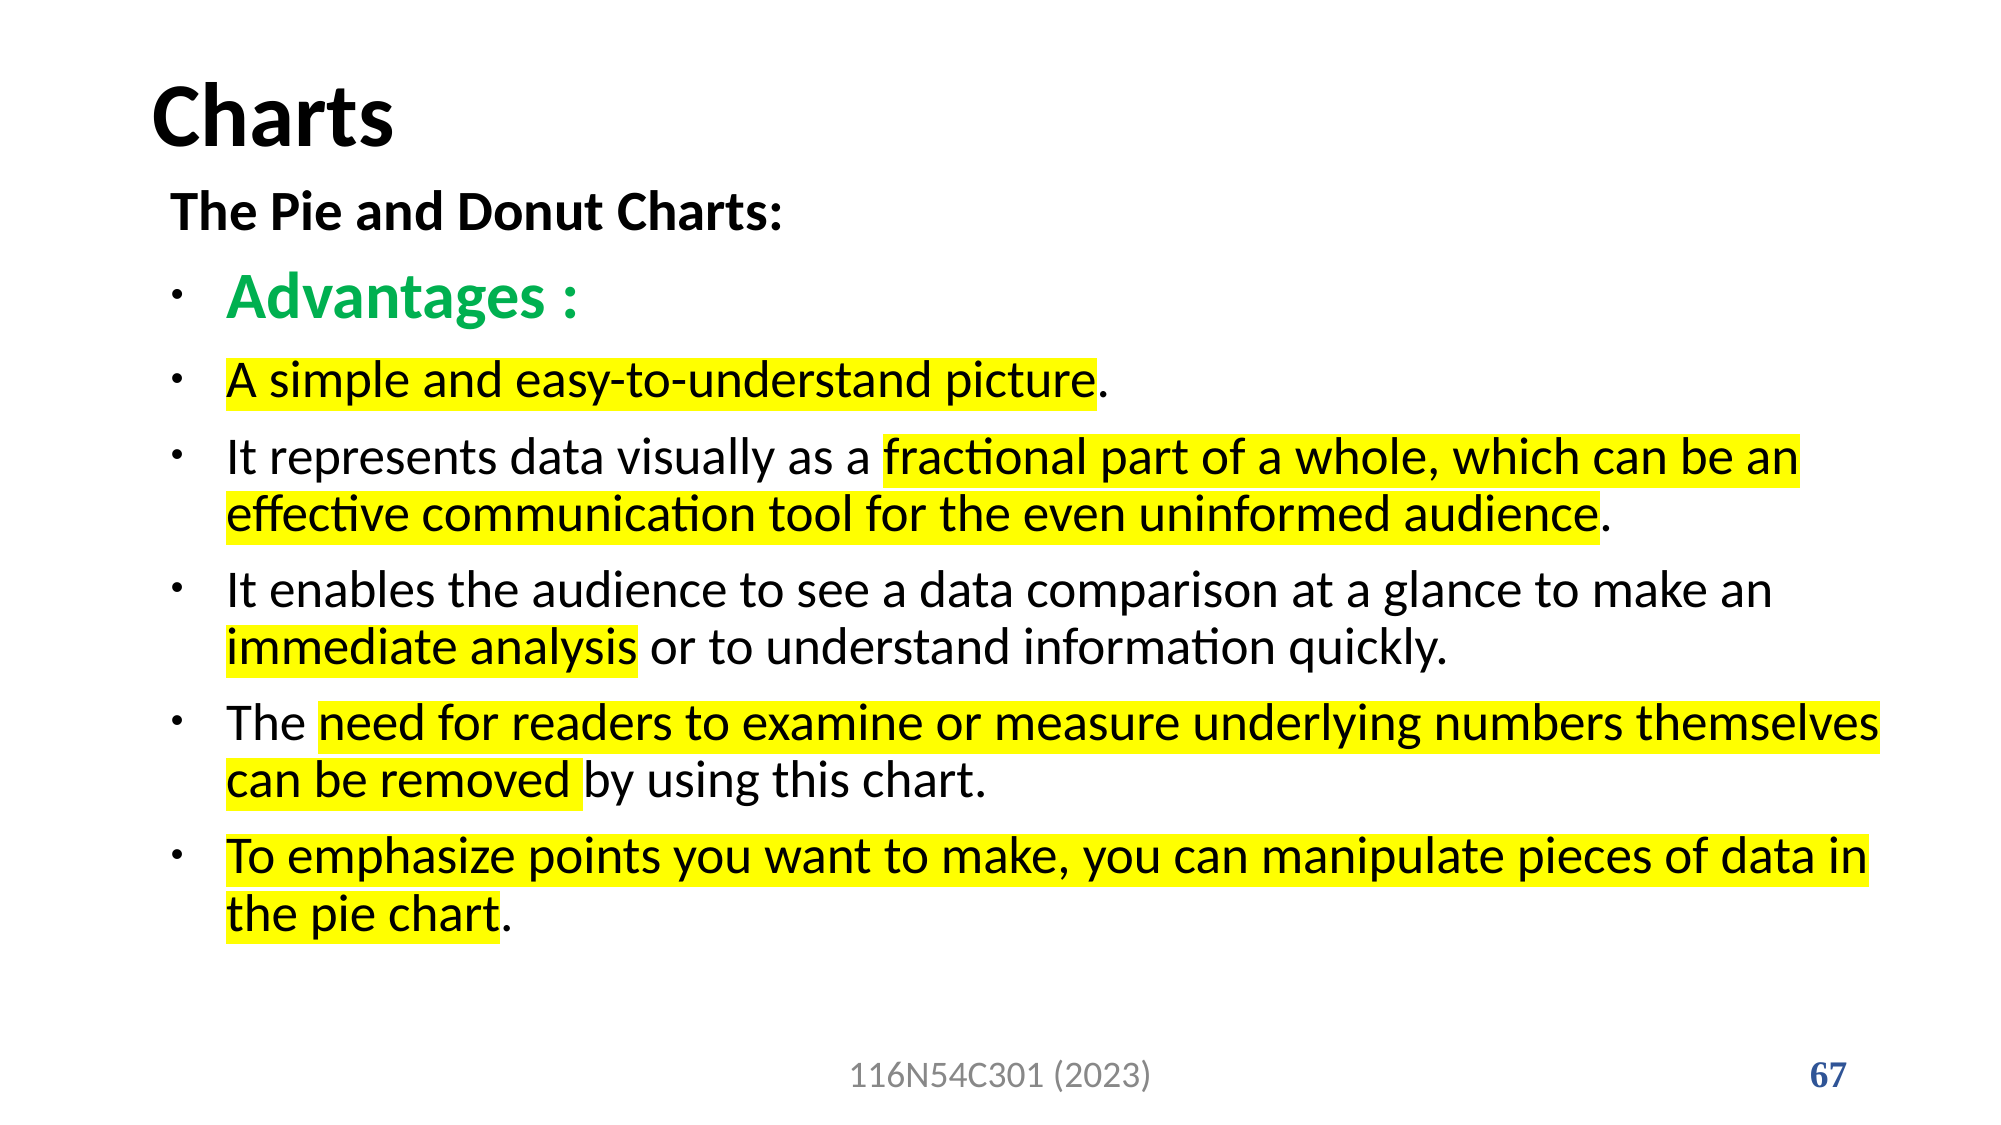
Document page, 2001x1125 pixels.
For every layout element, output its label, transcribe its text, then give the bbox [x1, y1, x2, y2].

list The Pie and Donut Charts: Advantages : A simple and easy-to-understand picture. It represents data visually as a fractional part of a whole, which can be an effective communication tool for the even uninformed audience. It enables the audience to see a data comparison at a glance to make an immediate analysis or to understand information quickly. The need for readers to examine or measure underlying numbers themselves can be removed by using this chart. To emphasize points you want to make, you can manipulate pieces of data in the pie chart. [137, 173, 1911, 953]
title Charts [137, 59, 1863, 173]
footer 116N54C301 (2023) [662, 1042, 1338, 1103]
slide_number 67 [1412, 1042, 1863, 1103]
